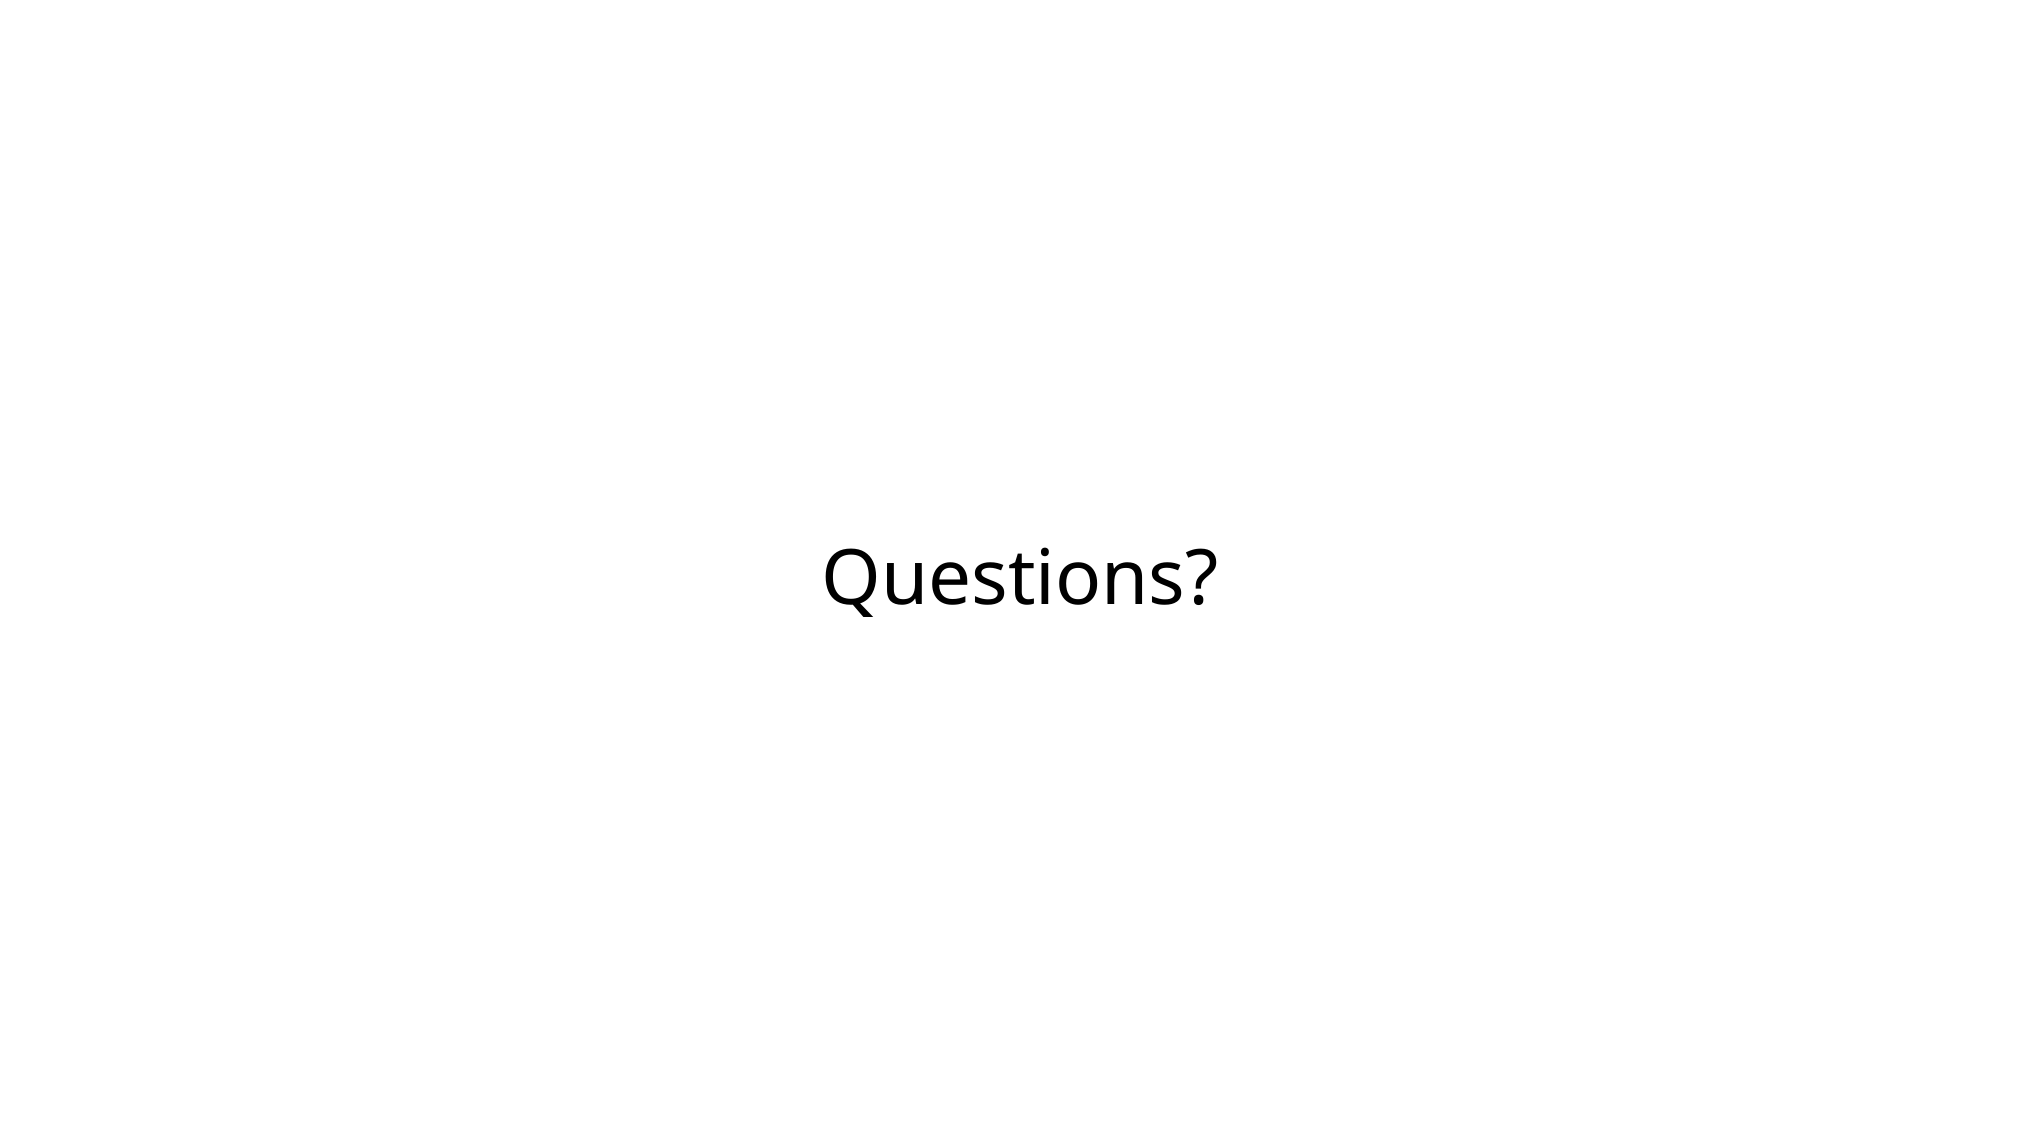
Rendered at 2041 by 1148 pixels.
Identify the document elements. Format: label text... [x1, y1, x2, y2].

list Questions? [140, 0, 1900, 1148]
